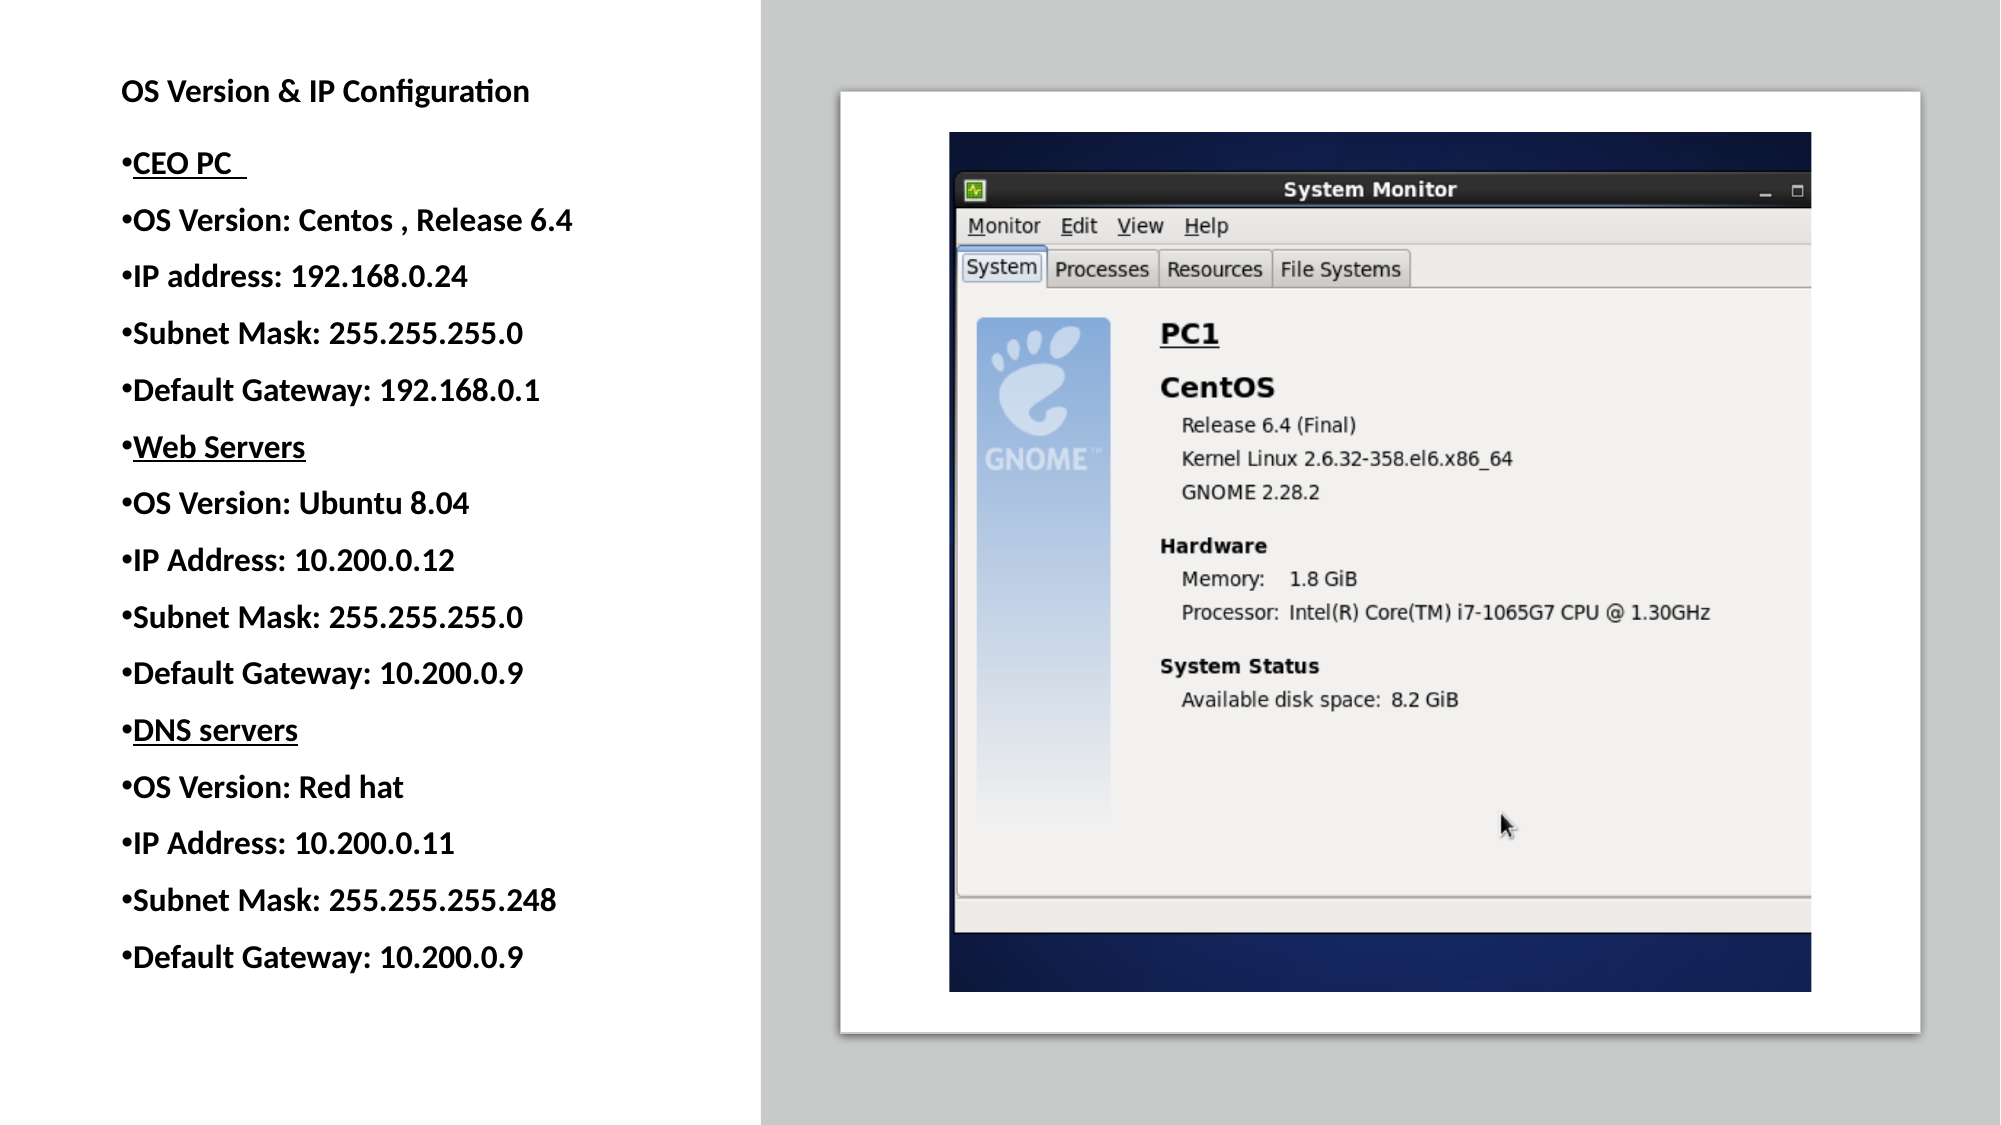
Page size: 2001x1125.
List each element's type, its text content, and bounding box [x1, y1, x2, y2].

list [949, 132, 1812, 992]
list CEO PC OS Version: Centos , Release 6.4 IP address: 192.168.0.24 Subnet Mask: 255.255.255.0 Default Gateway: 192.168.0.1 Web Servers OS Version: Ubuntu 8.04 IP Address: 10.200.0.12 Subnet Mask: 255.255.255.0 Default Gateway: 10.200.0.9 DNS servers OS Version: Red hat IP Address: 10.200.0.11 Subnet Mask: 255.255.255.248 Default Gateway: 10.200.0.9 [106, 138, 682, 1021]
text_box [760, 0, 2000, 1125]
text_box [839, 90, 1922, 1034]
title OS Version & IP Configuration [106, 44, 682, 138]
